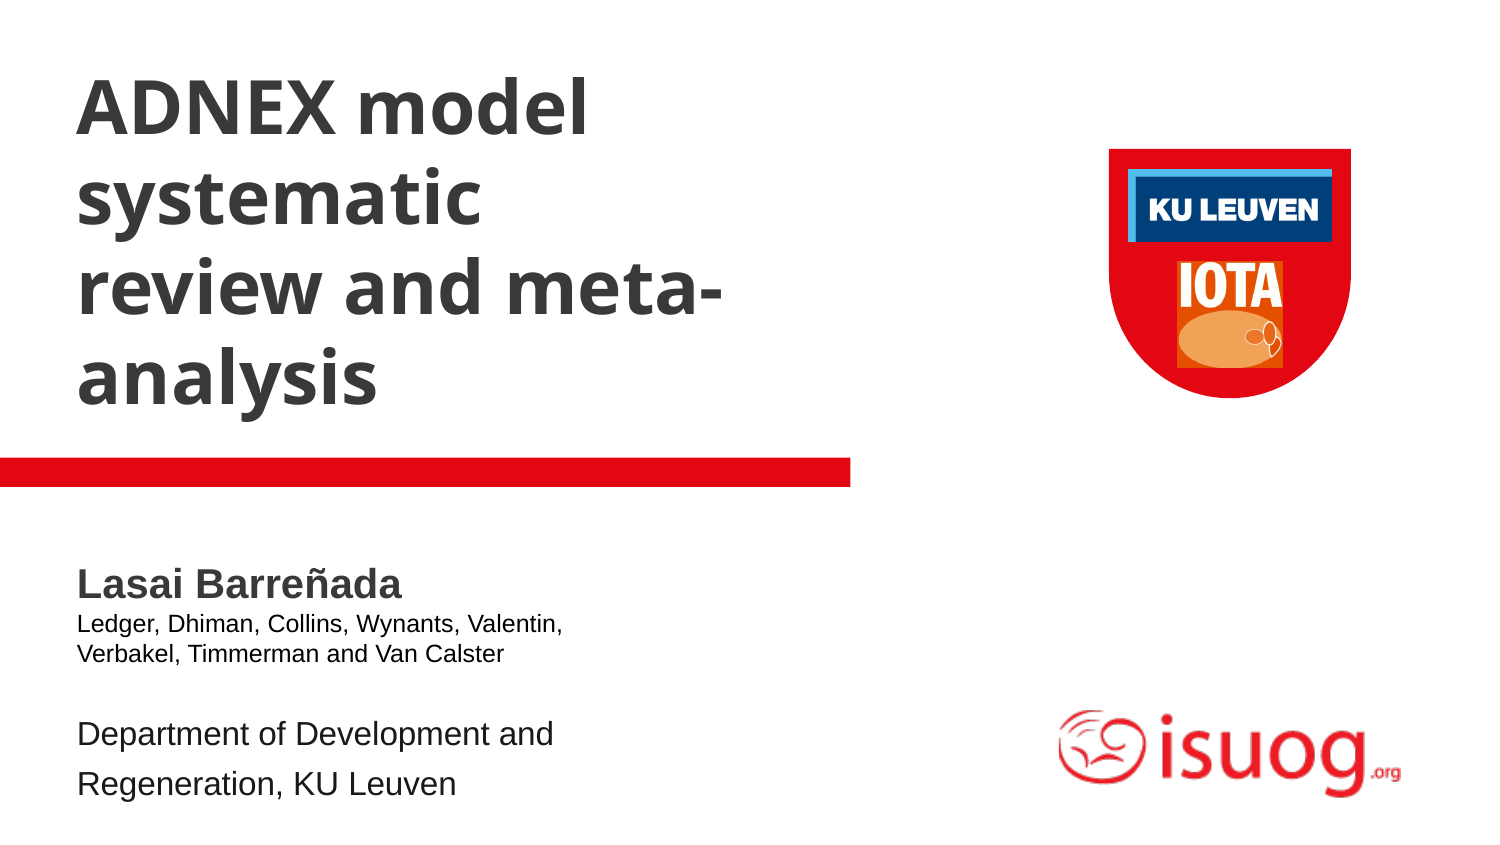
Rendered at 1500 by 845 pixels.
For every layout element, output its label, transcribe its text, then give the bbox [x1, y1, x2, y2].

text_box [1058, 709, 1401, 801]
picture [1128, 168, 1332, 242]
text_box Lasai Barreñada Ledger, Dhiman, Collins, Wynants, Valentin, Verbakel, Timmerman and Van Calster [74, 557, 600, 668]
title ADNEX model systematic review and meta-analysis [74, 59, 747, 420]
text_box [1108, 148, 1351, 399]
picture [1176, 261, 1284, 368]
text_box Department of Development and Regeneration, KU Leuven [74, 702, 763, 803]
